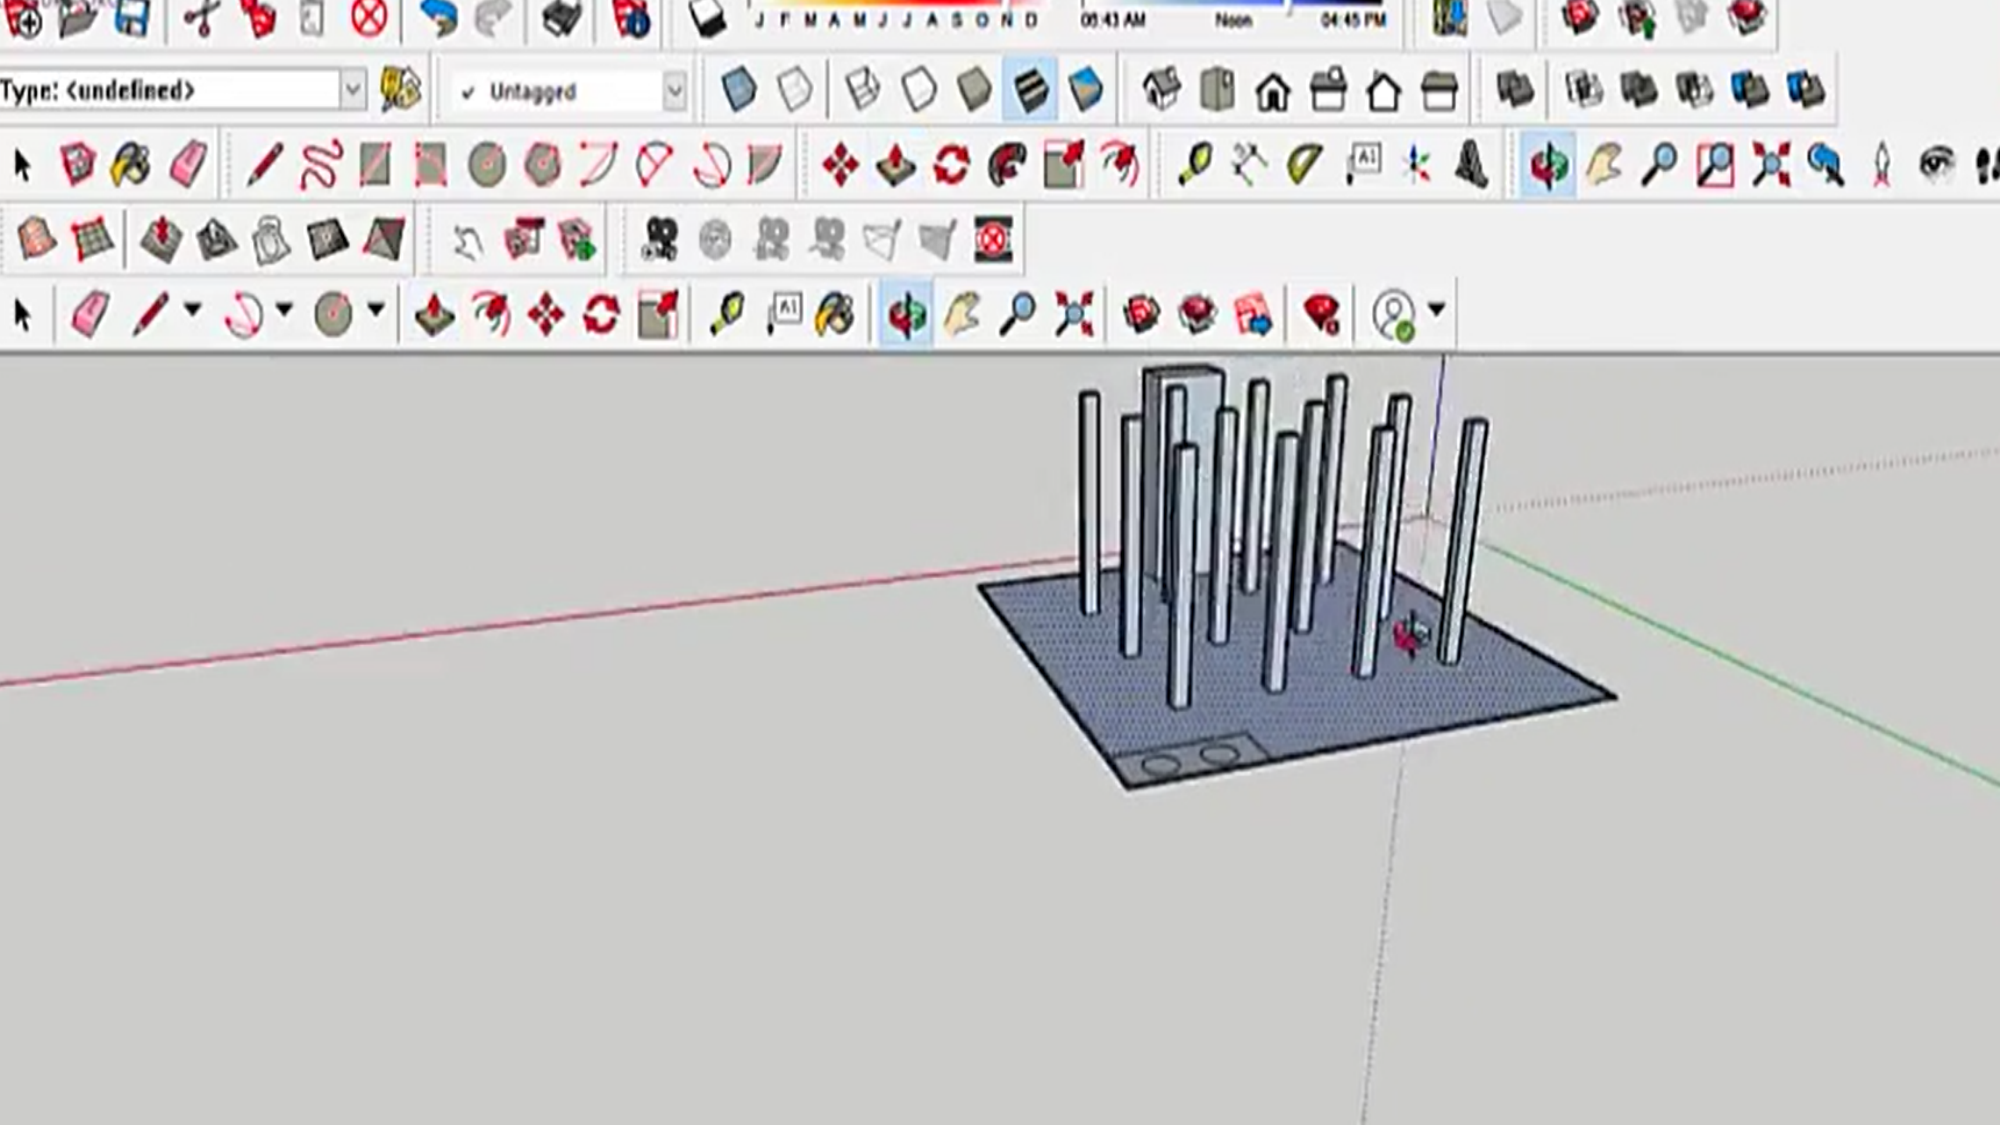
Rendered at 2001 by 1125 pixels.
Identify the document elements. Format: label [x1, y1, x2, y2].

list [0, 0, 2000, 1125]
